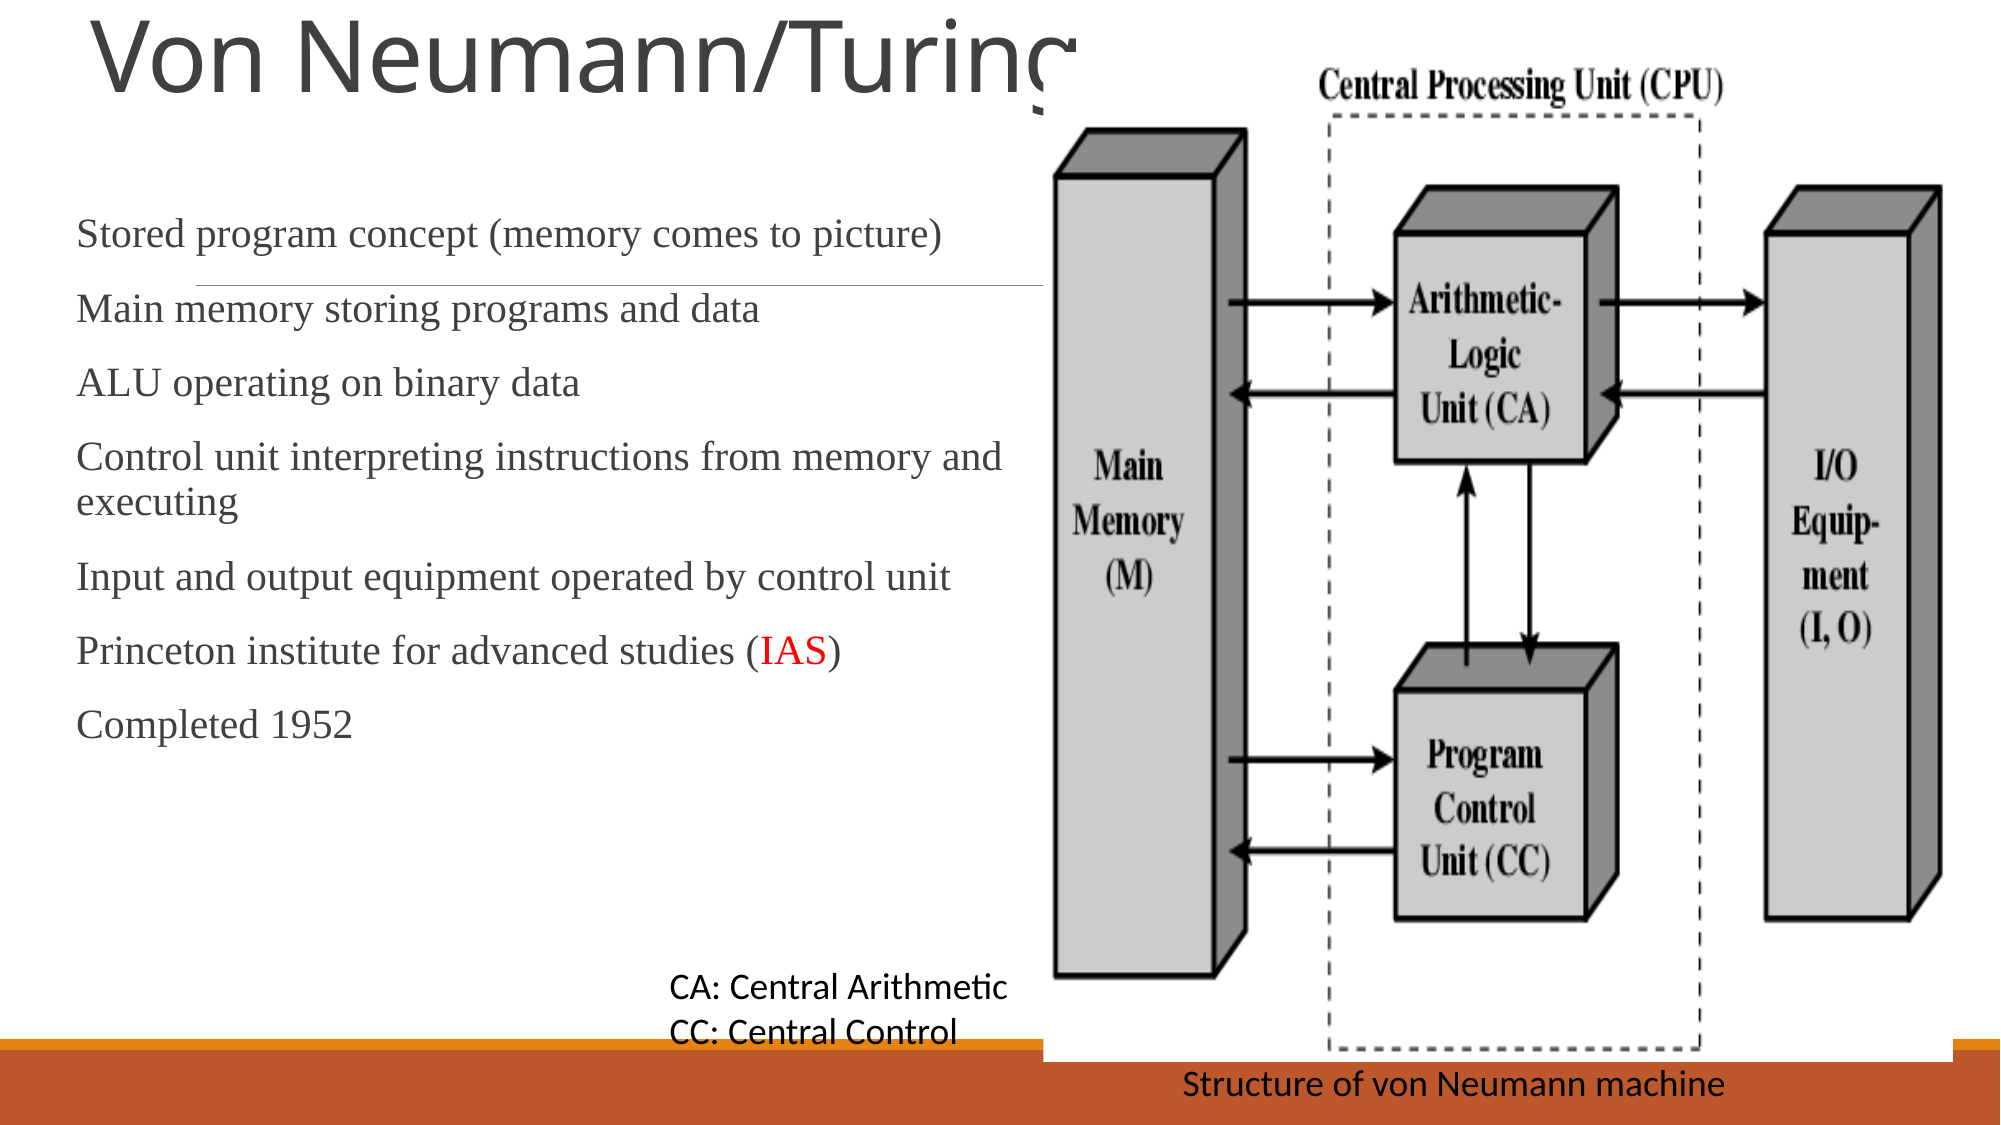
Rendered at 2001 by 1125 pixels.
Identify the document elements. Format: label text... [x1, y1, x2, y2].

list Stored program concept (memory comes to picture) Main memory storing programs and data ALU operating on binary data Control unit interpreting instructions from memory and executing Input and output equipment operated by control unit Princeton institute for advanced studies (IAS) Completed 1952 [61, 204, 1058, 1113]
picture [1042, 51, 1954, 1062]
text_box Structure of von Neumann machine [1167, 1051, 2000, 1112]
text_box CA: Central Arithmetic CC: Central Control [654, 955, 1024, 1060]
title Von Neumann/Turing [75, 0, 1776, 120]
